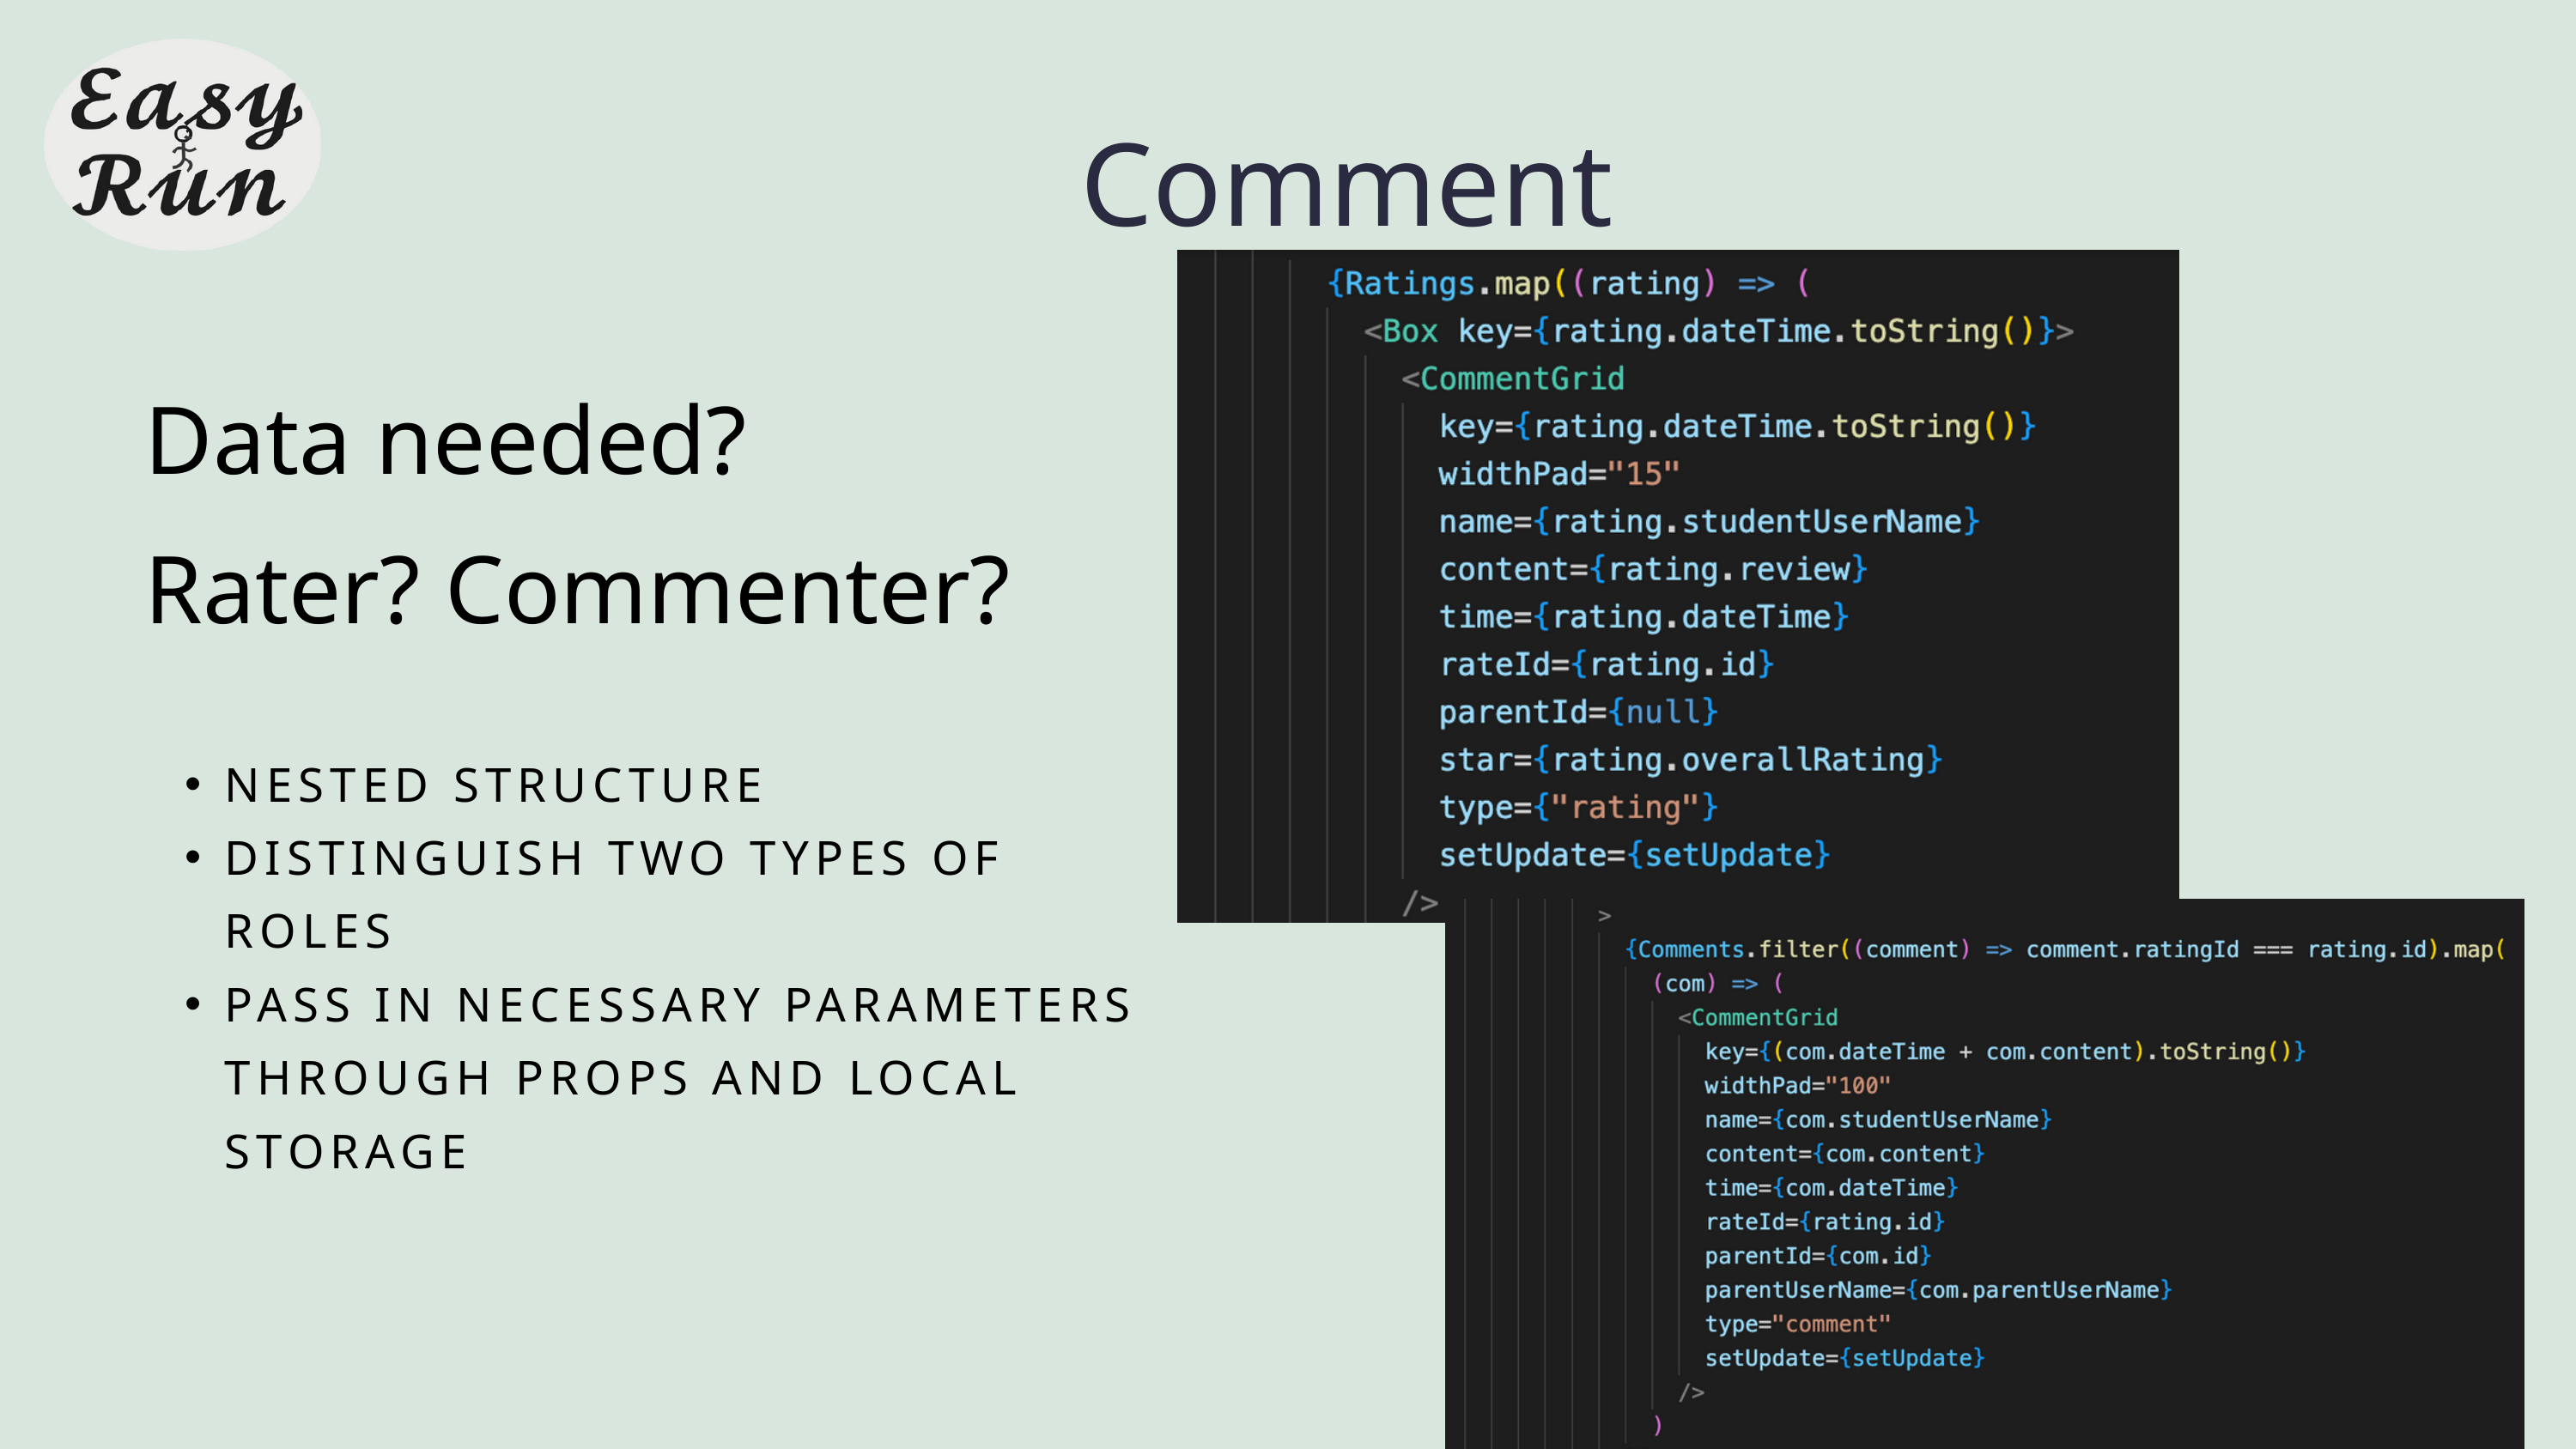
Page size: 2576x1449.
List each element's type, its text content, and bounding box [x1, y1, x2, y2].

text_box Comment [623, 112, 2101, 361]
picture [44, 39, 322, 251]
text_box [144, 363, 1441, 1168]
picture [1177, 250, 2525, 1449]
